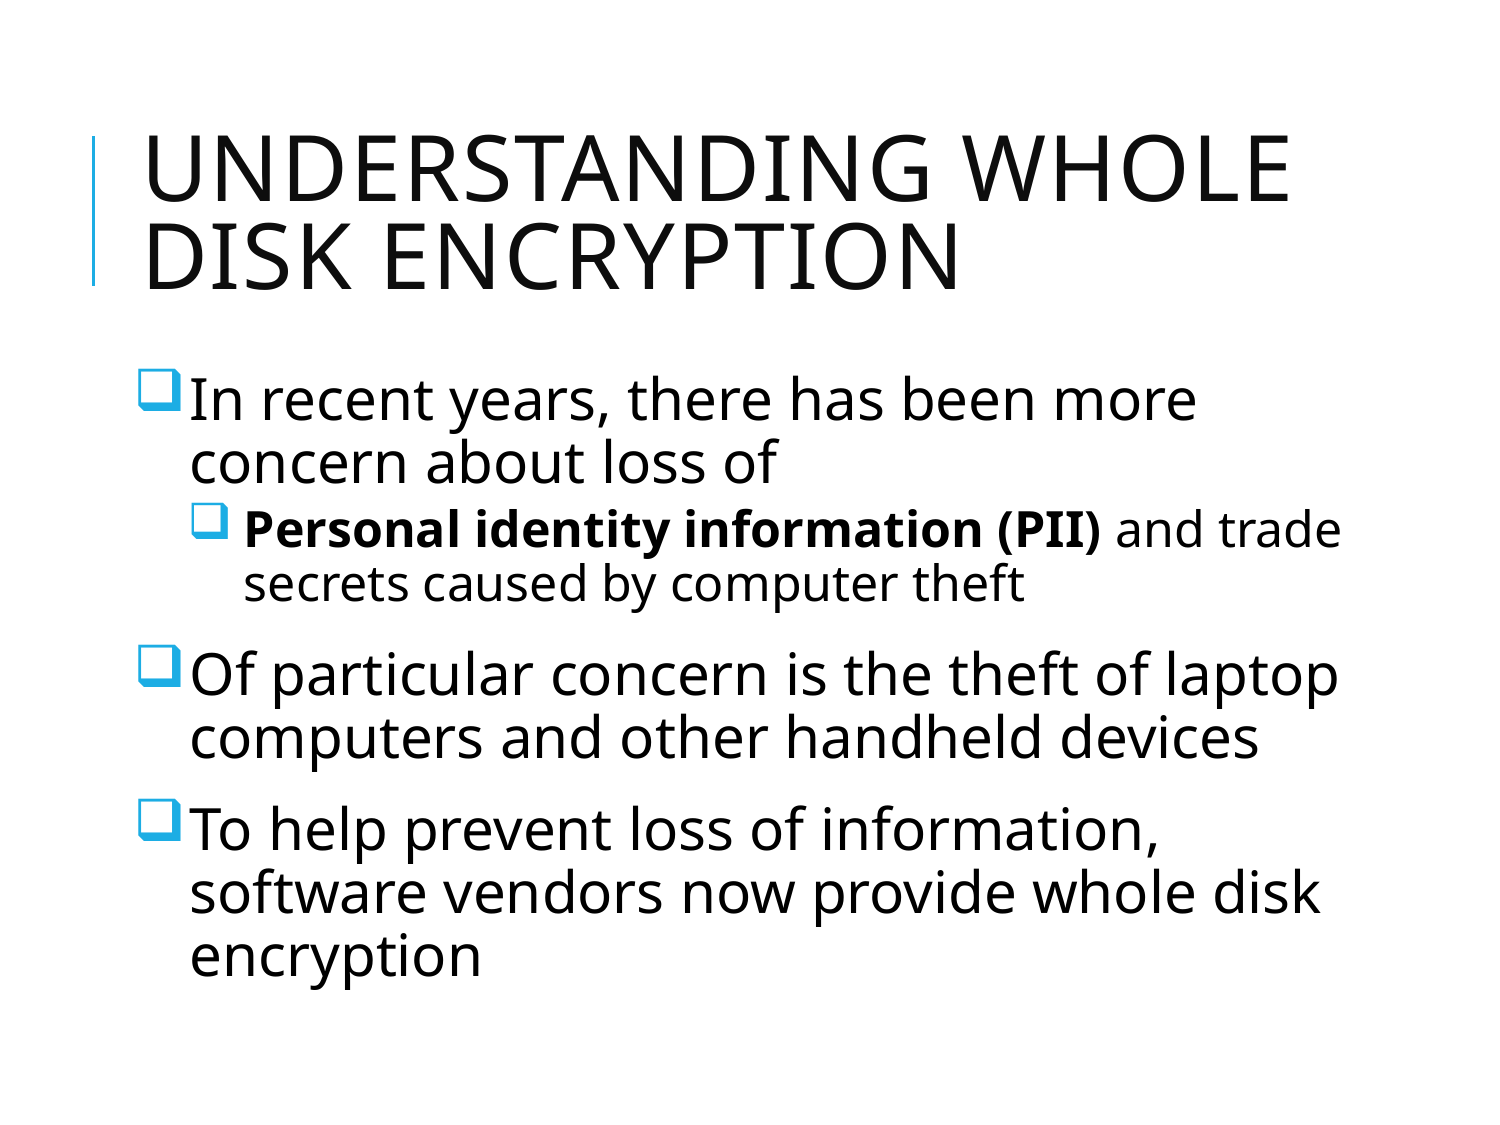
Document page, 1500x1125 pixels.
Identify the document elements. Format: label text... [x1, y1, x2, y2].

title Understanding Whole Disk Encryption [126, 96, 1322, 342]
list In recent years, there has been more concern about loss of Personal identity information (PII) and trade secrets caused by computer theft Of particular concern is the theft of laptop computers and other handheld devices To help prevent loss of information, software vendors now provide whole disk encryption [126, 362, 1390, 1000]
